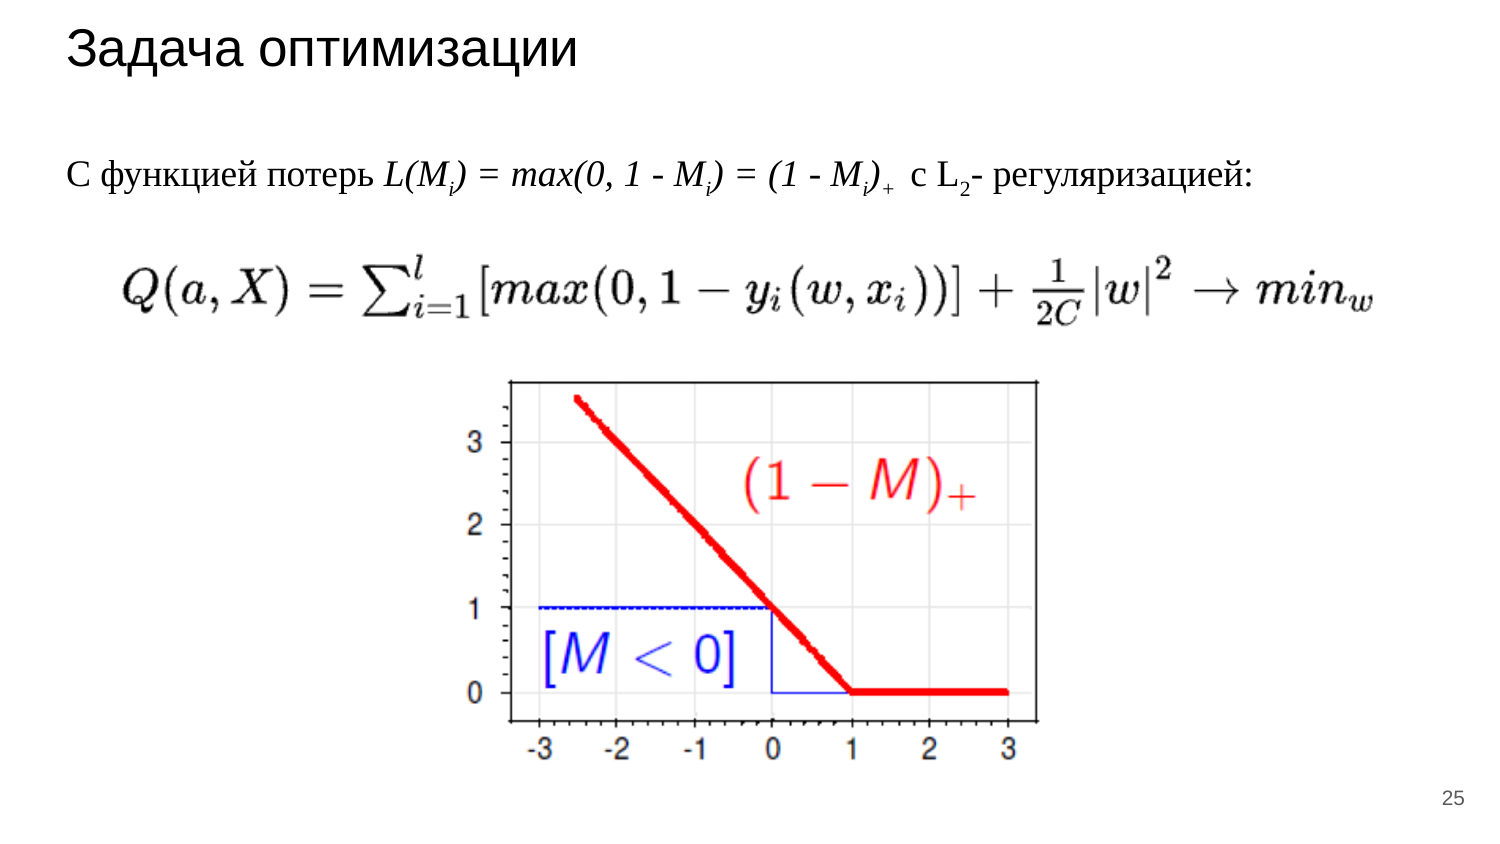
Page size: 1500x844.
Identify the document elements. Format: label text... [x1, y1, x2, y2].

picture [121, 248, 1379, 332]
slide_number ‹#› [1389, 764, 1480, 830]
title Задача оптимизации [51, 0, 1449, 92]
list С функцией потерь L(Mi) = max(0, 1 - Mi) = (1 - Mi)+ c L2- регуляризацией: [51, 126, 1449, 687]
picture [451, 369, 1049, 766]
